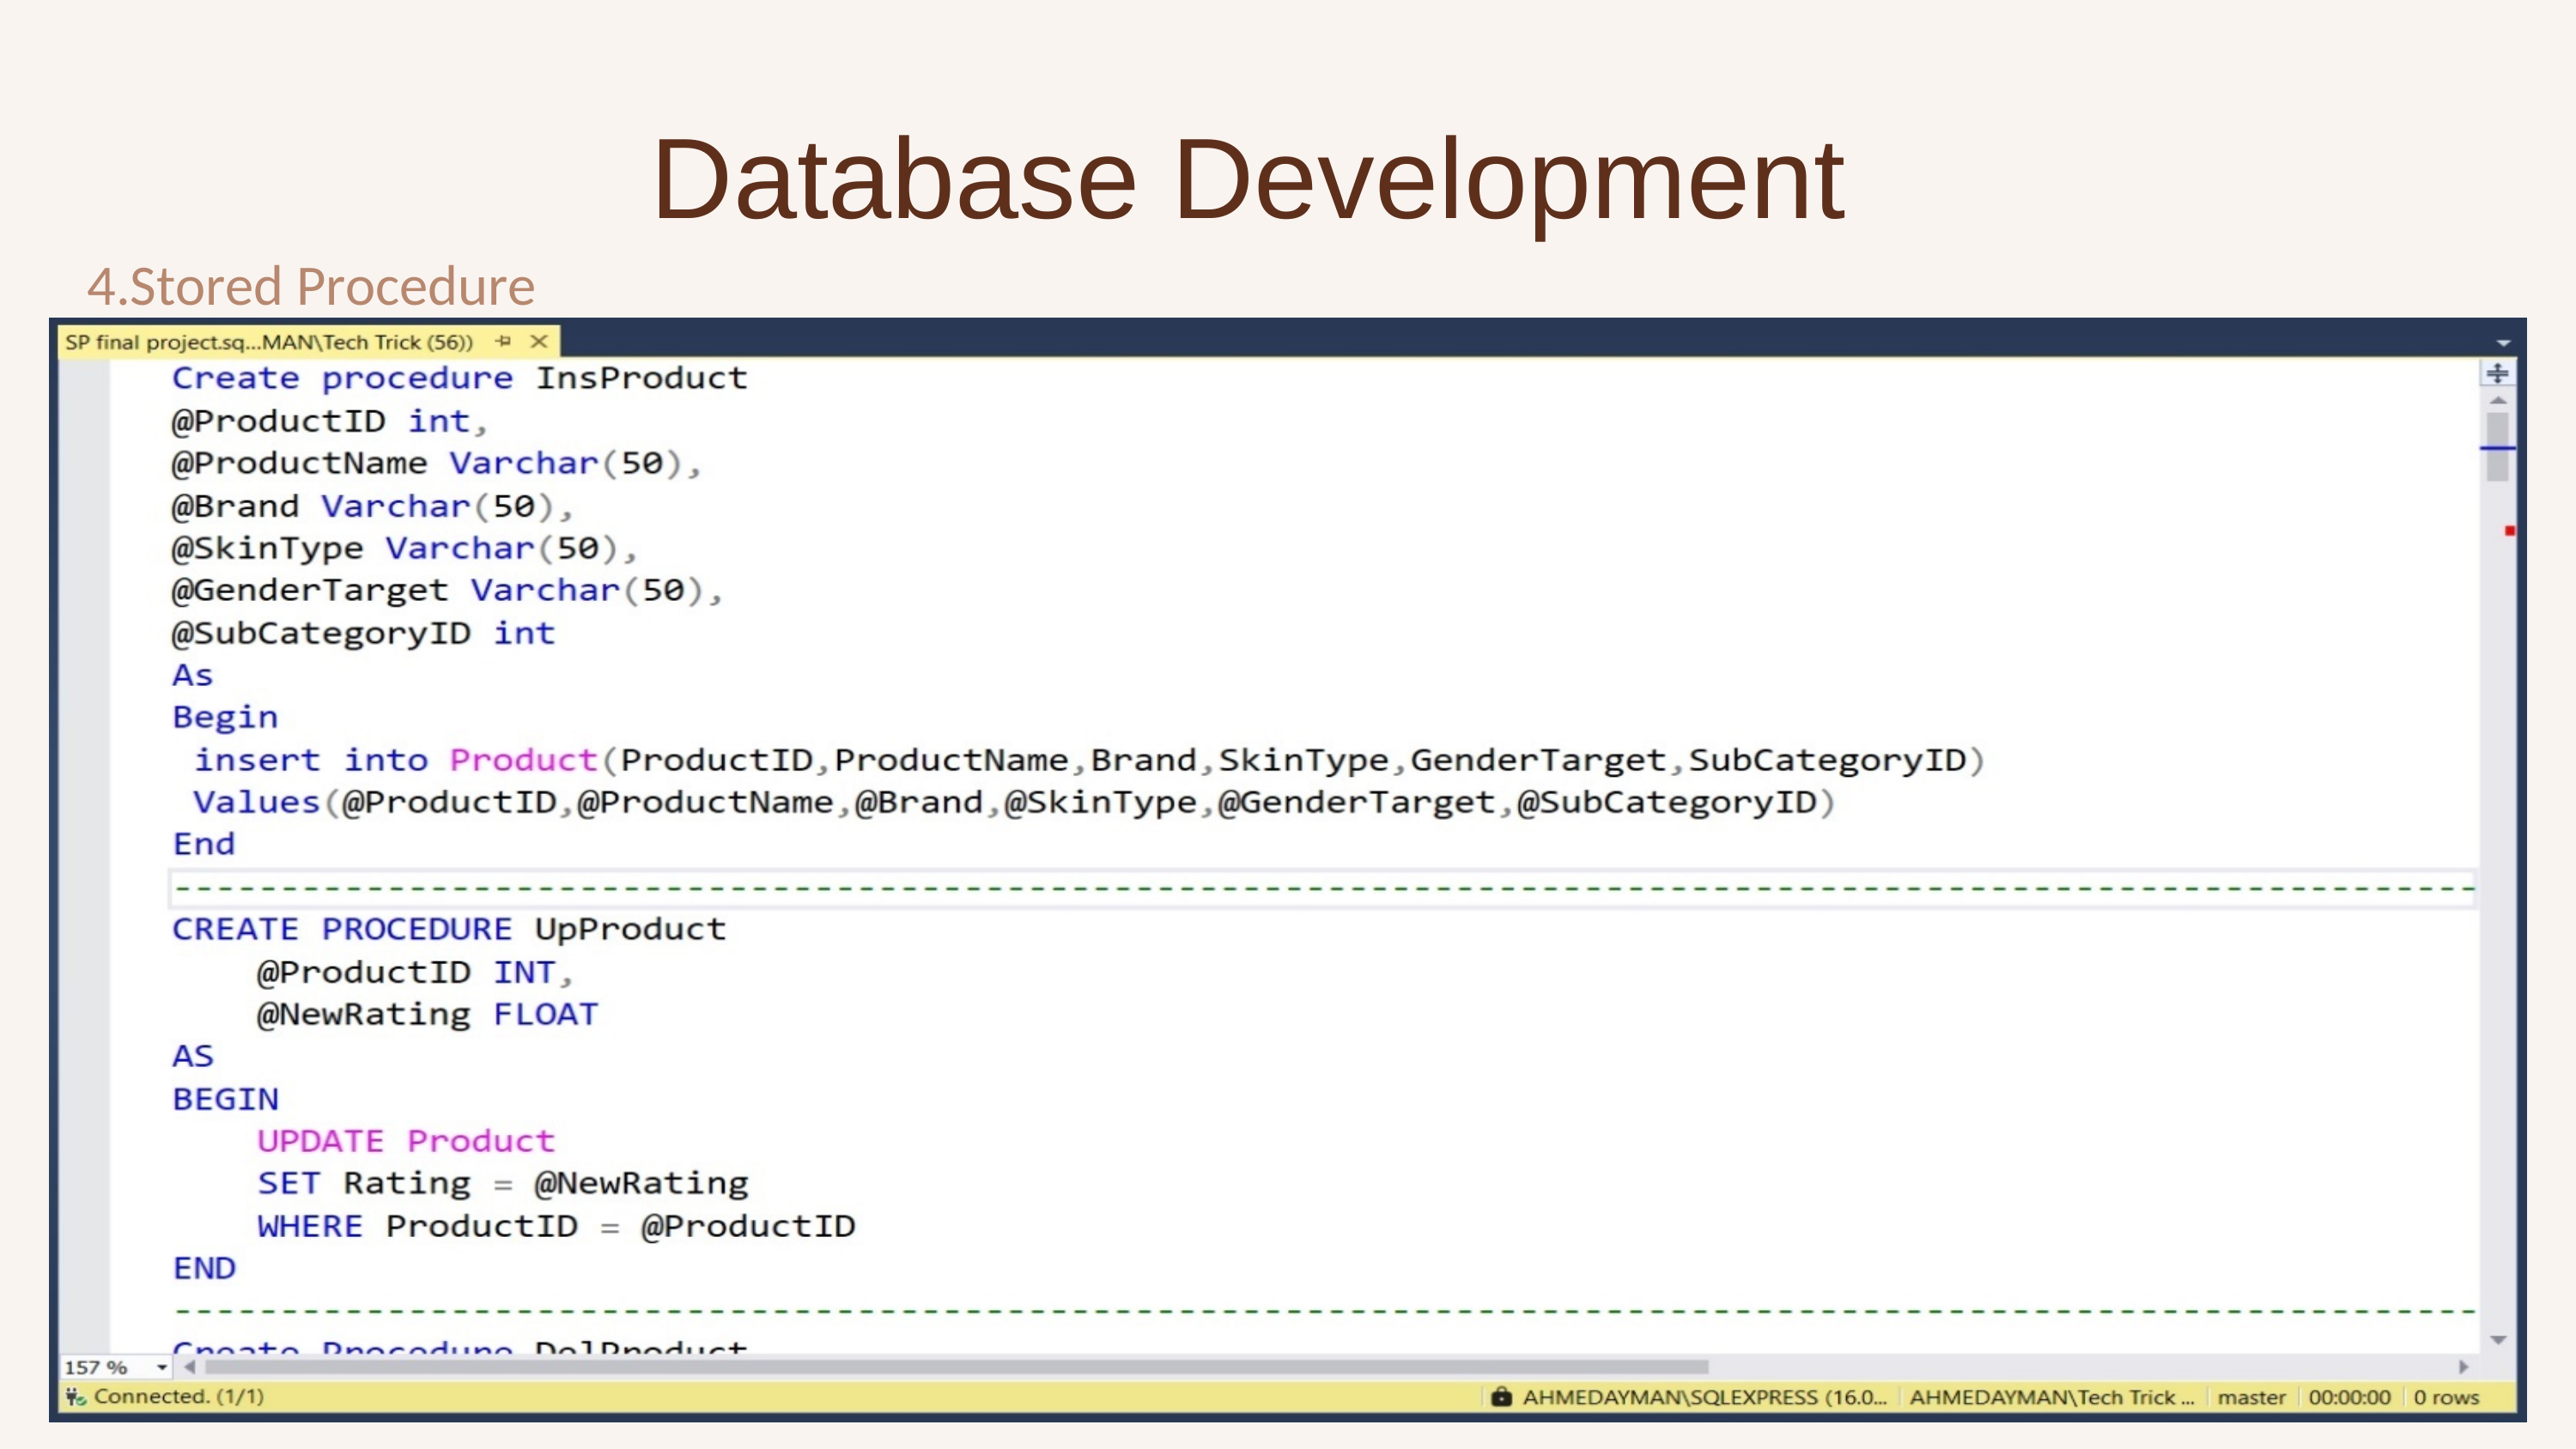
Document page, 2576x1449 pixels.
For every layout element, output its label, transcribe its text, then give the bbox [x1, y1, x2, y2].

picture [49, 318, 2527, 1422]
text_box 4.Stored Procedure [87, 209, 565, 315]
text_box Database Development [650, 27, 1926, 241]
